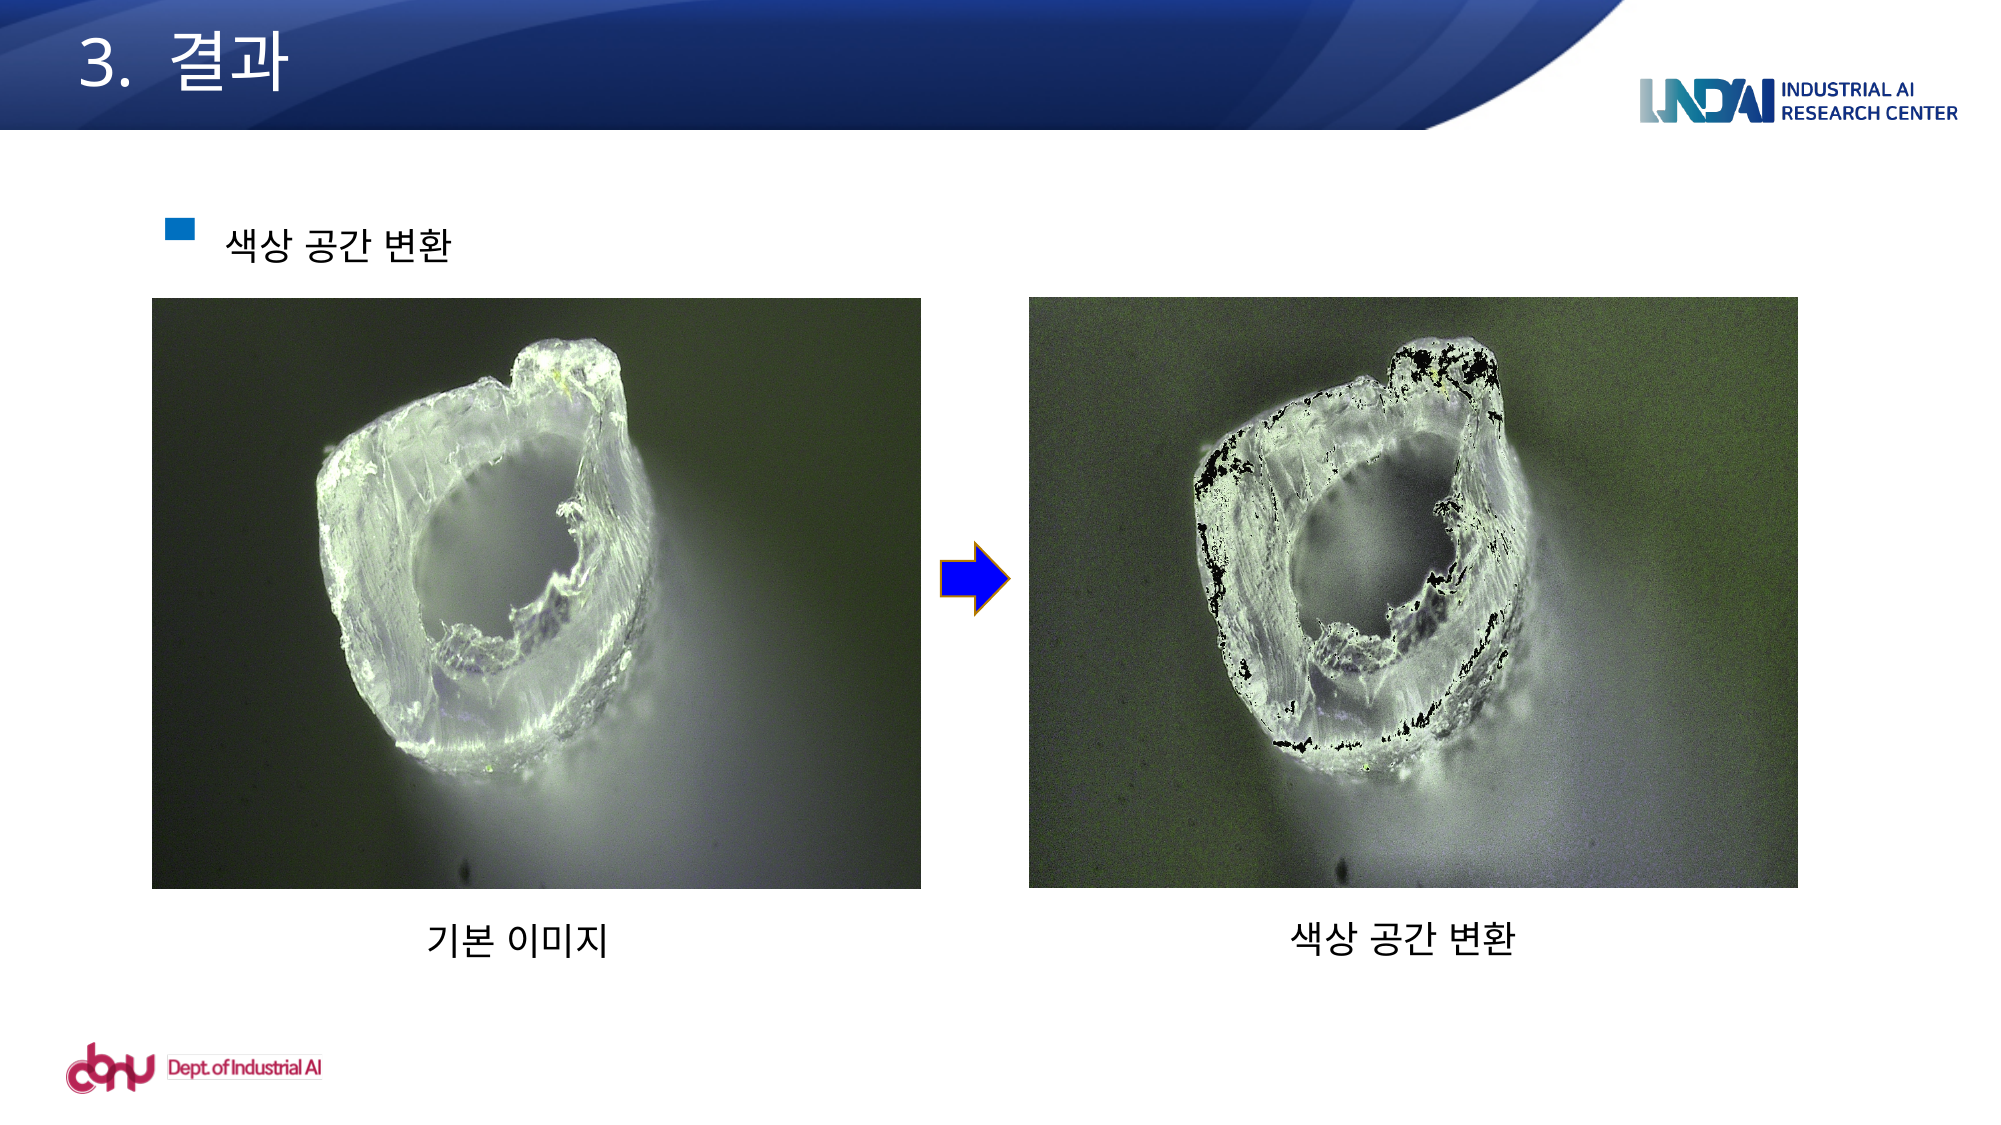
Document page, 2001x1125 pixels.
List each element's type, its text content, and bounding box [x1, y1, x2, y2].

picture [1029, 297, 1798, 888]
picture [0, 0, 2000, 130]
text_box 색상 공간 변환 [150, 215, 1742, 286]
text_box [939, 540, 1011, 617]
text_box 3. 결과 [63, 12, 1500, 118]
picture [66, 1042, 333, 1094]
picture [152, 298, 921, 889]
text_box 기본 이미지 [382, 901, 691, 982]
text_box 색상 공간 변환 [1245, 899, 1554, 979]
